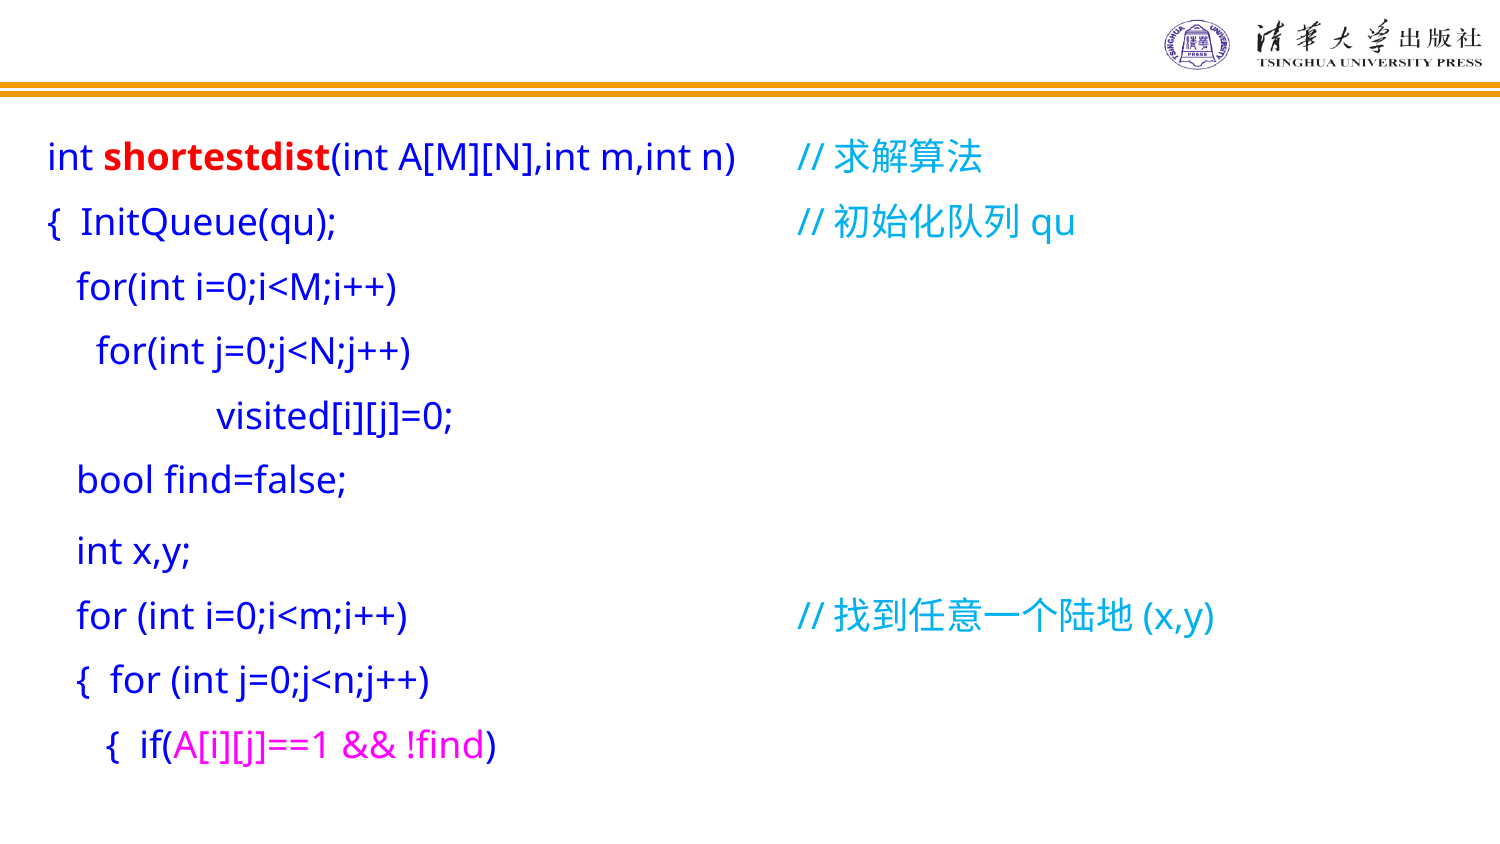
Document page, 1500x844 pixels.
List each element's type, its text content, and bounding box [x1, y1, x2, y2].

picture [1128, 0, 1500, 108]
text_box int shortestdist(int A[M][N],int m,int n) //求解算法 { InitQueue(qu); //初始化队列qu for(int i=0;i<M;i++) for(int j=0;j<N;j++) visited[i][j]=0; bool find=false; int x,y; for (int i=0;i<m;i++) //找到任意一个陆地(x,y) { for (int j=0;j<n;j++) { if(A[i][j]==1 && !find) [21, 113, 1479, 844]
